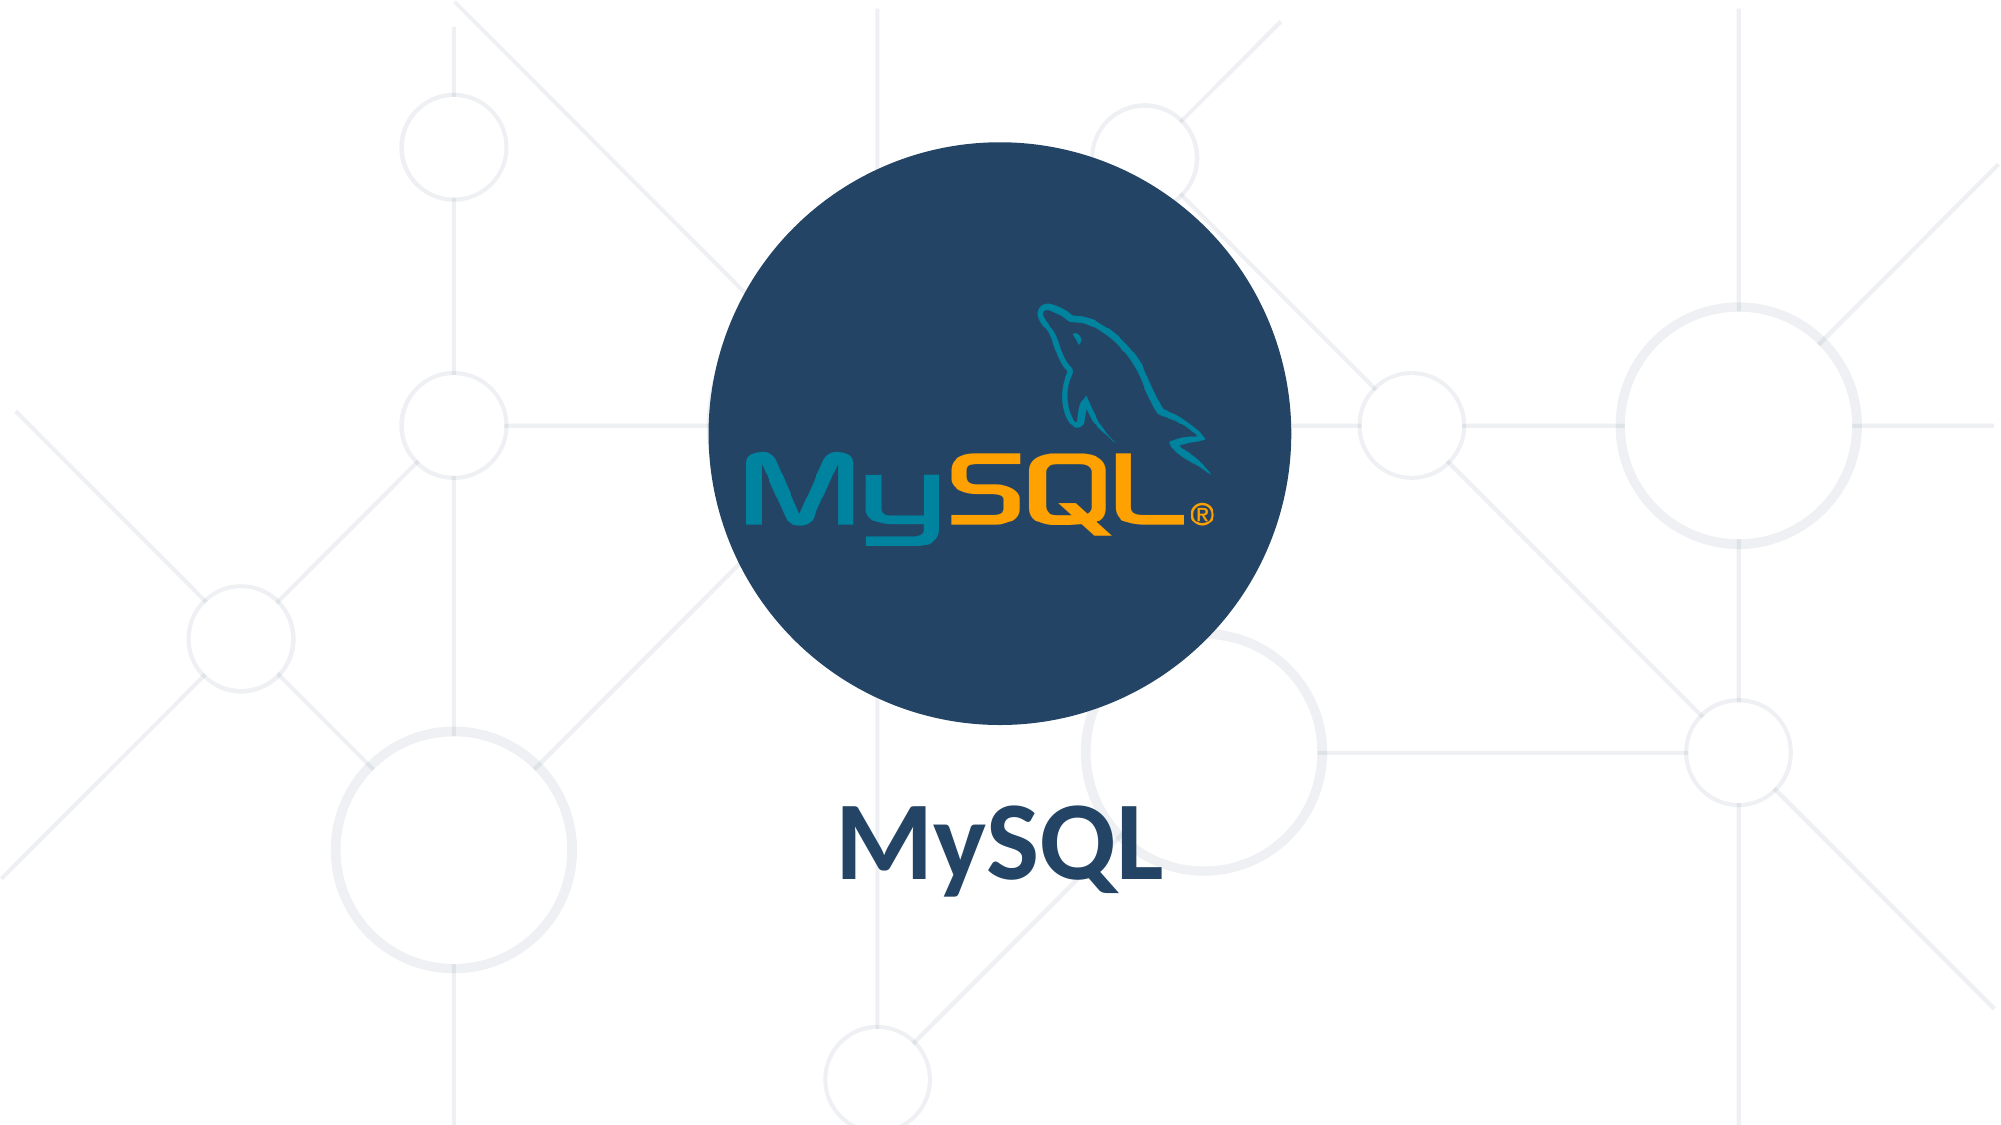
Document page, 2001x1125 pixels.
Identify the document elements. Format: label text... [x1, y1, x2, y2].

picture [745, 302, 1215, 546]
title MySQL [100, 771, 1900, 898]
